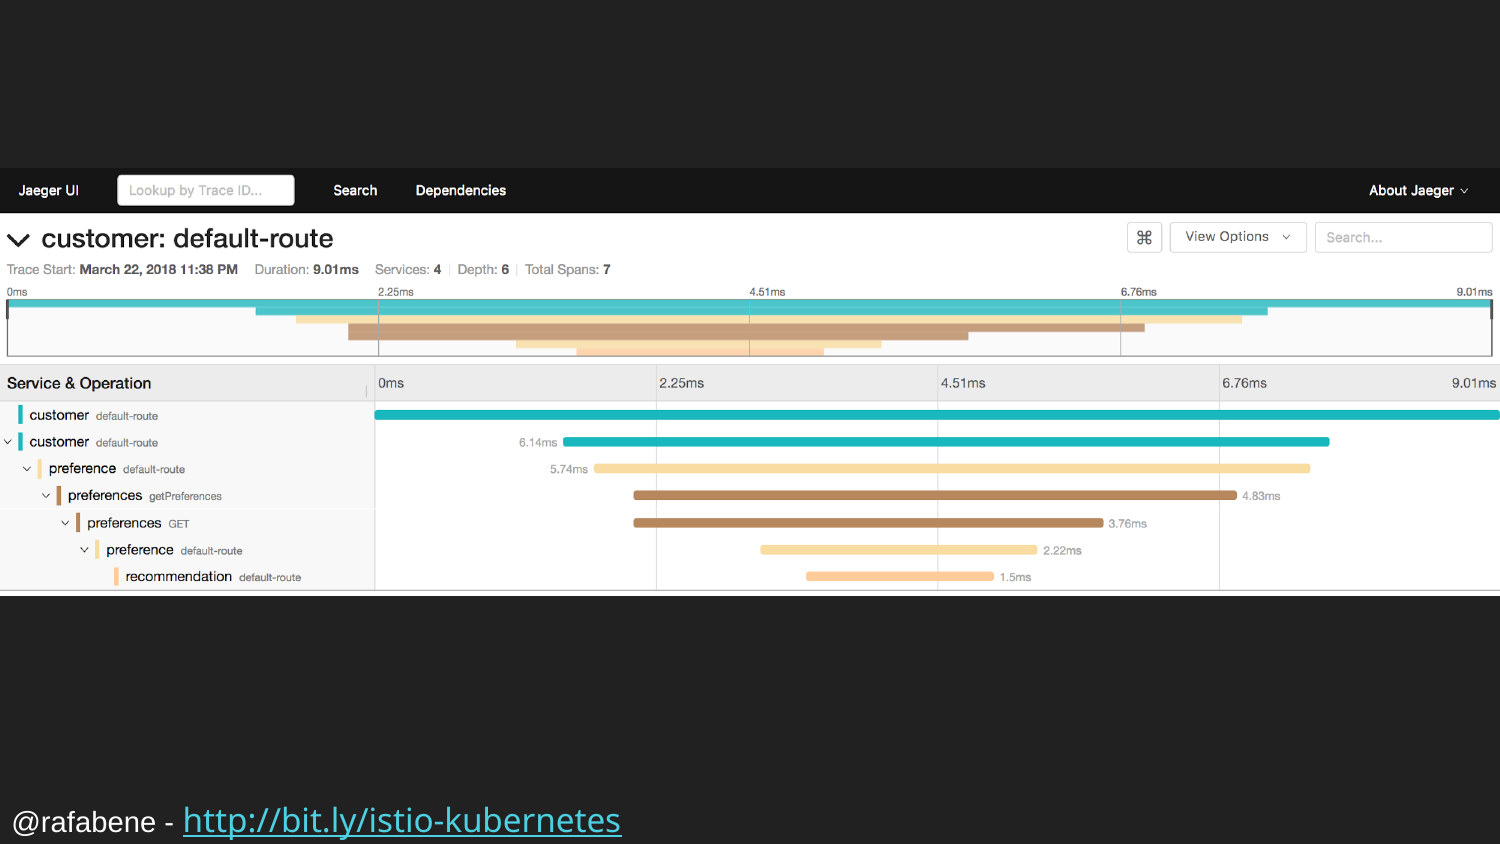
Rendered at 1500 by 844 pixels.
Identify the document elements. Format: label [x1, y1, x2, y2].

picture [0, 168, 1500, 596]
